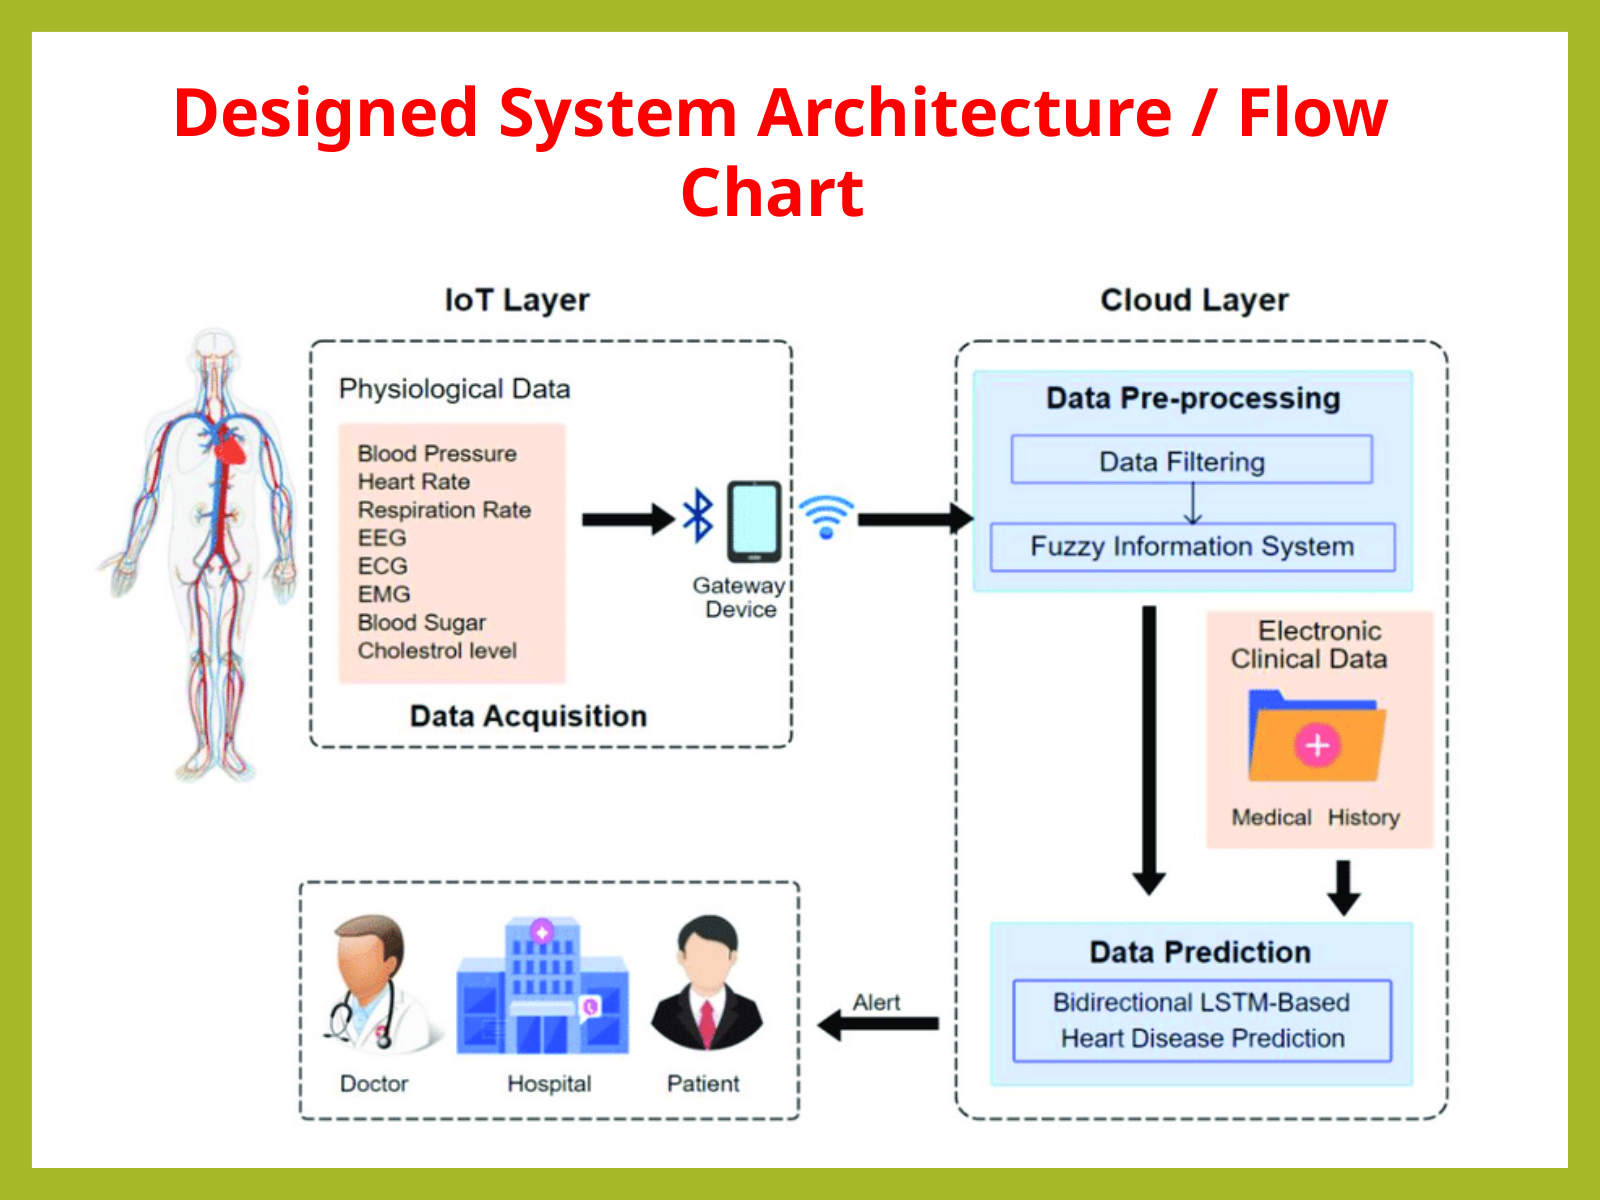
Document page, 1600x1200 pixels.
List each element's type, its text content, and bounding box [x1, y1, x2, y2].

text_box Designed System Architecture / Flow Chart [99, 62, 1463, 238]
picture [87, 274, 1465, 1140]
